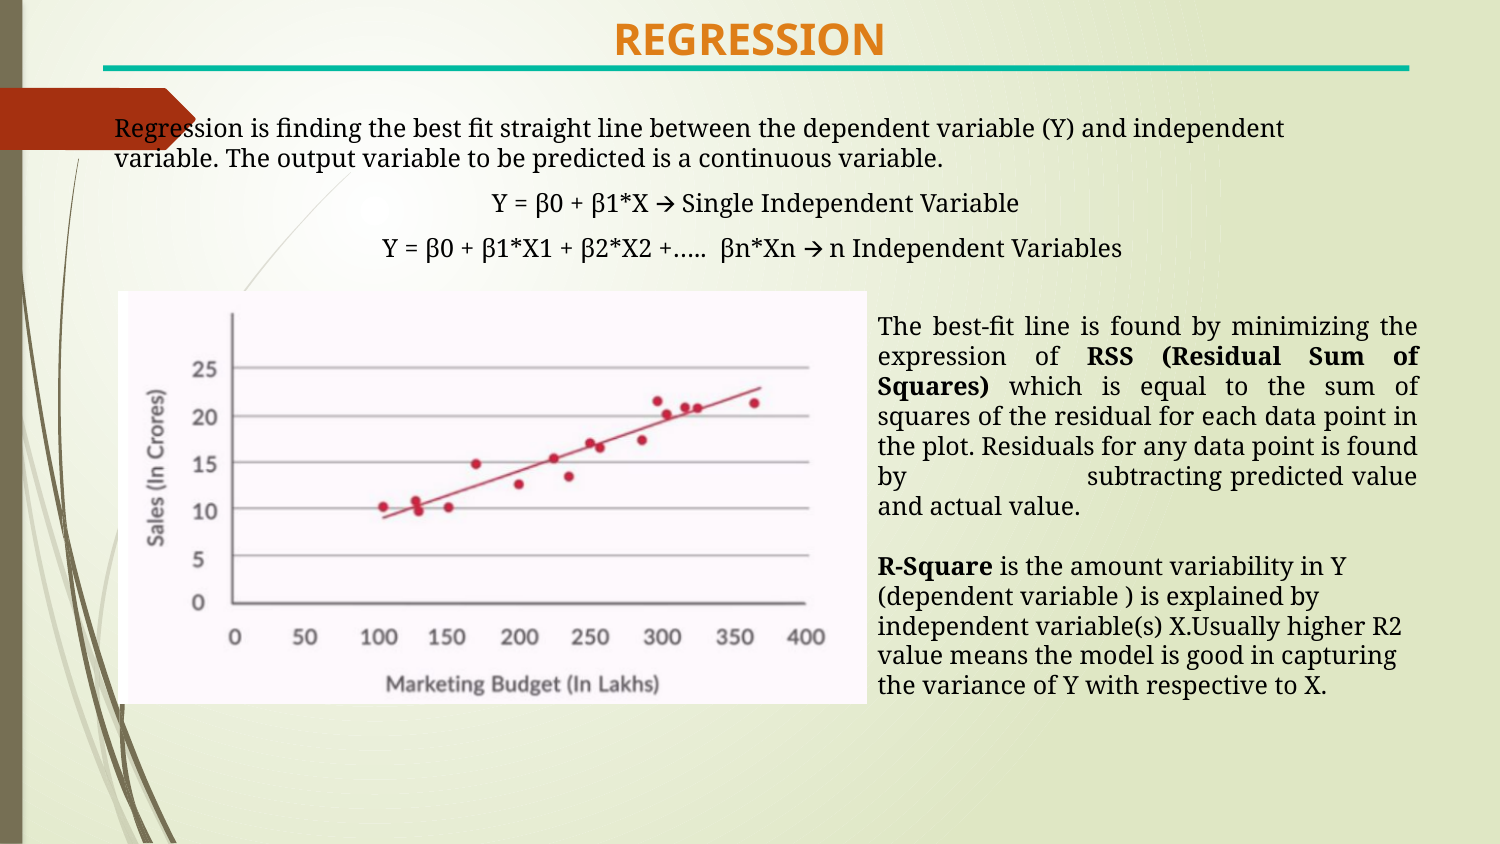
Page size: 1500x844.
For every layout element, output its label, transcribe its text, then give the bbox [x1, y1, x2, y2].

text_box Regression is finding the best fit straight line between the dependent variable (Y) and independent variable. The output variable to be predicted is a continuous variable. Y = β0 + β1*X 🡪 Single Independent Variable Y = β0 + β1*X1 + β2*X2 +….. βn*Xn 🡪 n Independent Variables [103, 107, 1410, 284]
picture [118, 291, 867, 704]
text_box [103, 65, 1410, 72]
title REGRESSION [103, 9, 1397, 65]
text_box The best-fit line is found by minimizing the expression of RSS (Residual Sum of Squares) which is equal to the sum of squares of the residual for each data point in the plot. Residuals for any data point is found by subtracting predicted value and actual value. R-Square is the amount variability in Y (dependent variable ) is explained by independent variable(s) X.Usually higher R2 value means the model is good in capturing the variance of Y with respective to X. [866, 304, 1431, 736]
